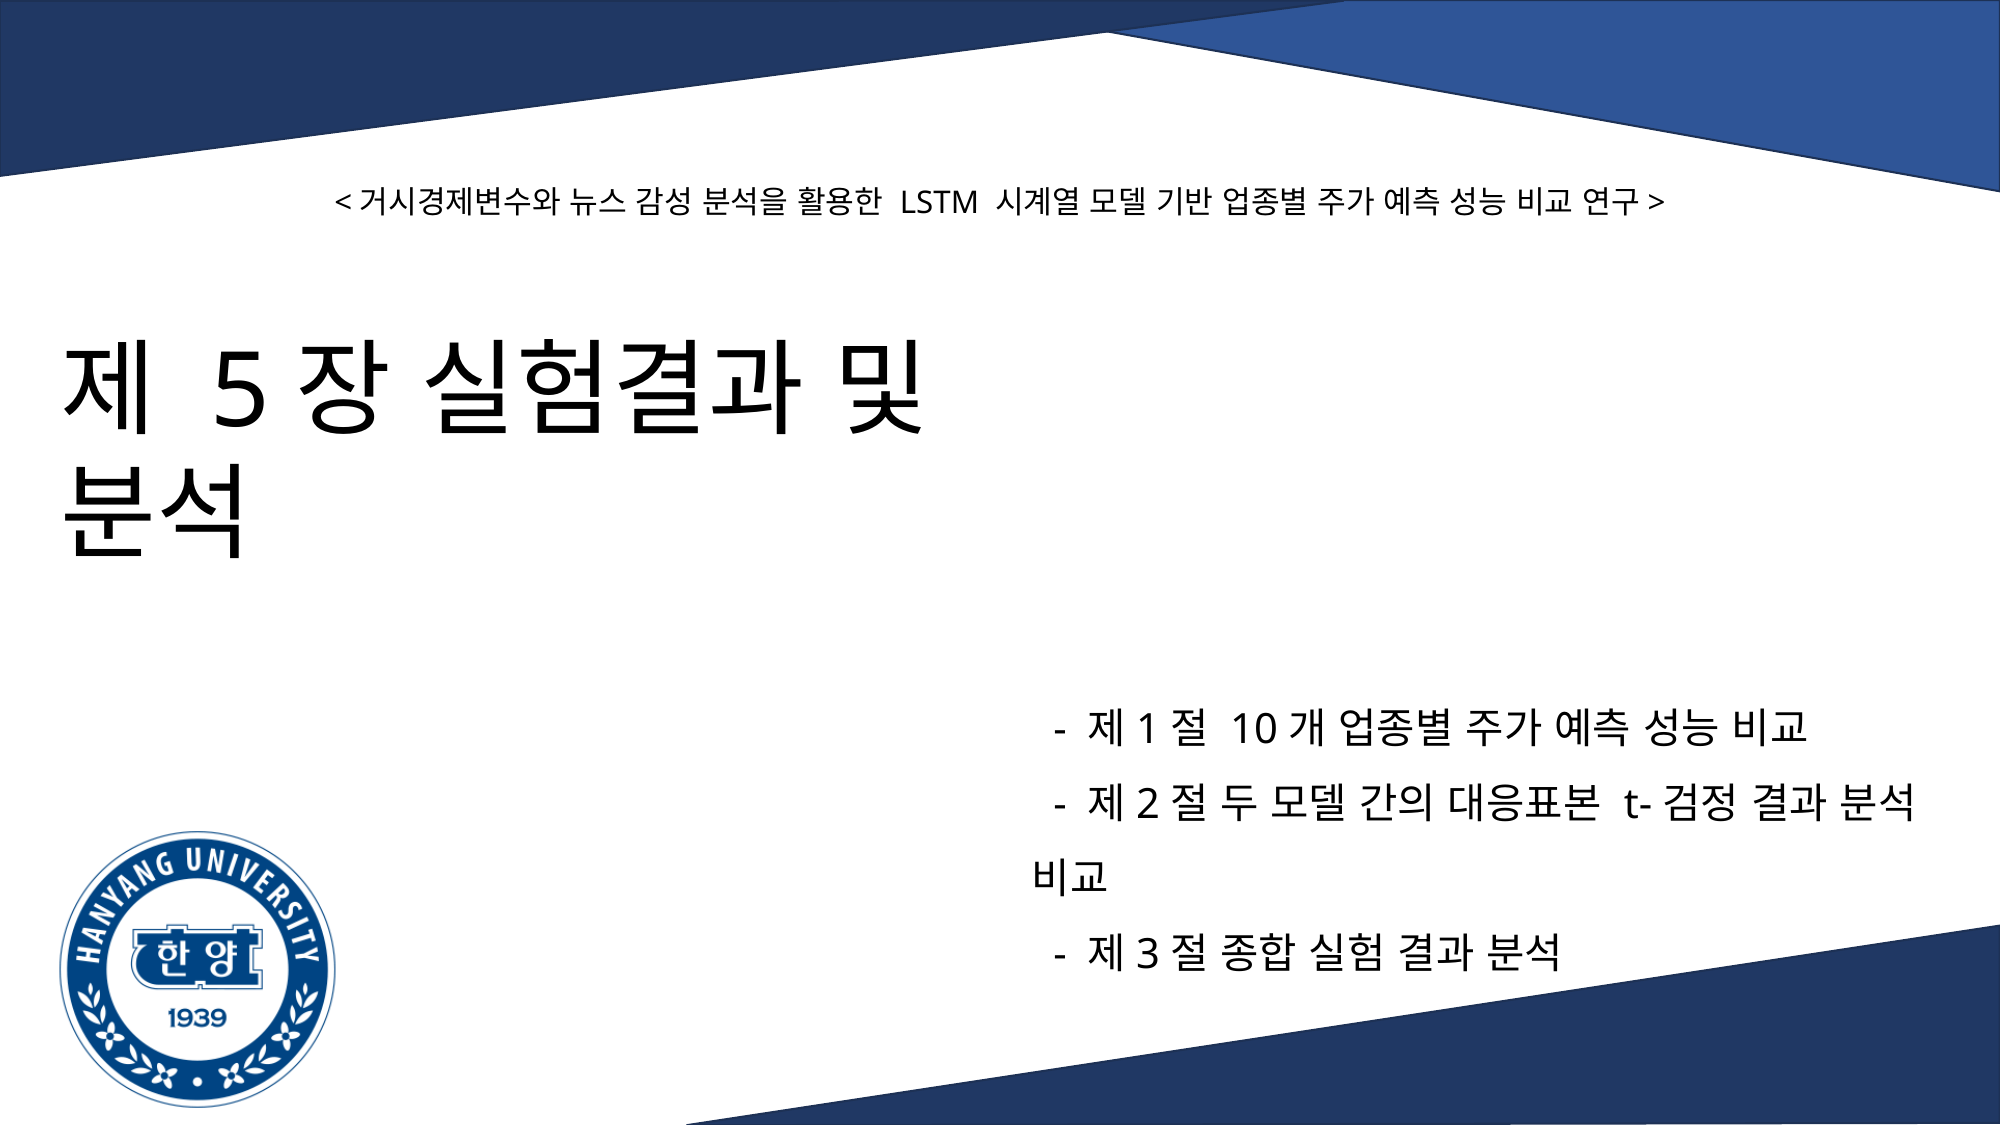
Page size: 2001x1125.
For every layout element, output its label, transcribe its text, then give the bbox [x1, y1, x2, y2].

text_box <거시경제변수와 뉴스 감성 분석을 활용한 LSTM 시계열 모델 기반 업종별 주가 예측 성능 비교 연구> [316, 175, 1684, 228]
text_box 한양대학교 일반대학원 경영컨설팅학과 석사 1기 이정현 [1109, 984, 1602, 1016]
text_box 제 5장 실험결과 및 분석 [45, 314, 1143, 580]
picture [44, 825, 351, 1115]
text_box [686, 984, 2000, 1125]
text_box - 제1절 10개 업종별 주가 예측 성능 비교 - 제2절 두 모델 간의 대응표본 t-검정 결과 분석 비교 - 제3절 종합 실험 결과 분석 [1017, 669, 2000, 984]
text_box [1110, 0, 2000, 193]
text_box [0, 0, 1344, 177]
